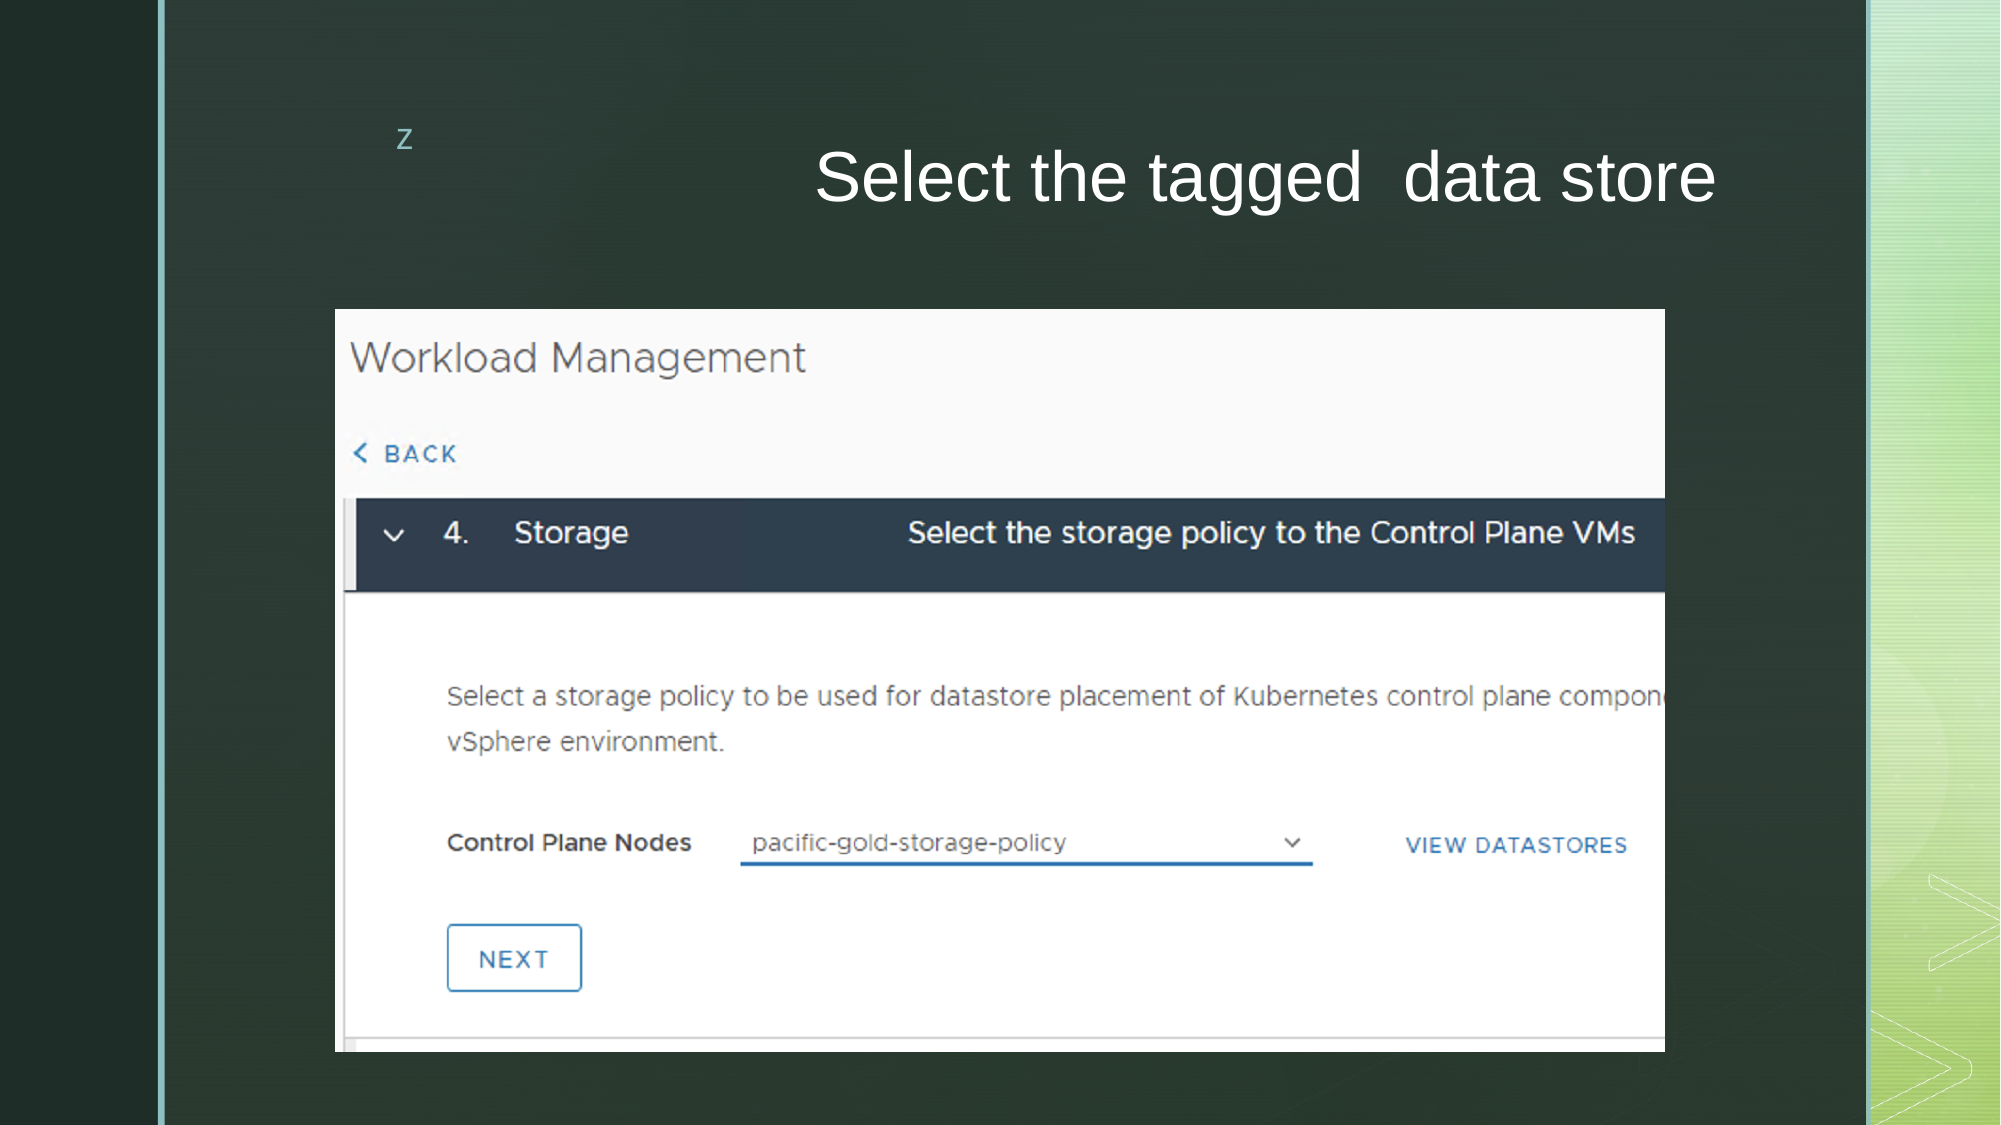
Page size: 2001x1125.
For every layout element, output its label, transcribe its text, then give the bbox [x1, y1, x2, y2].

title Select the tagged data store [428, 132, 1734, 310]
picture [1871, 0, 2001, 1125]
picture [335, 309, 1665, 1052]
